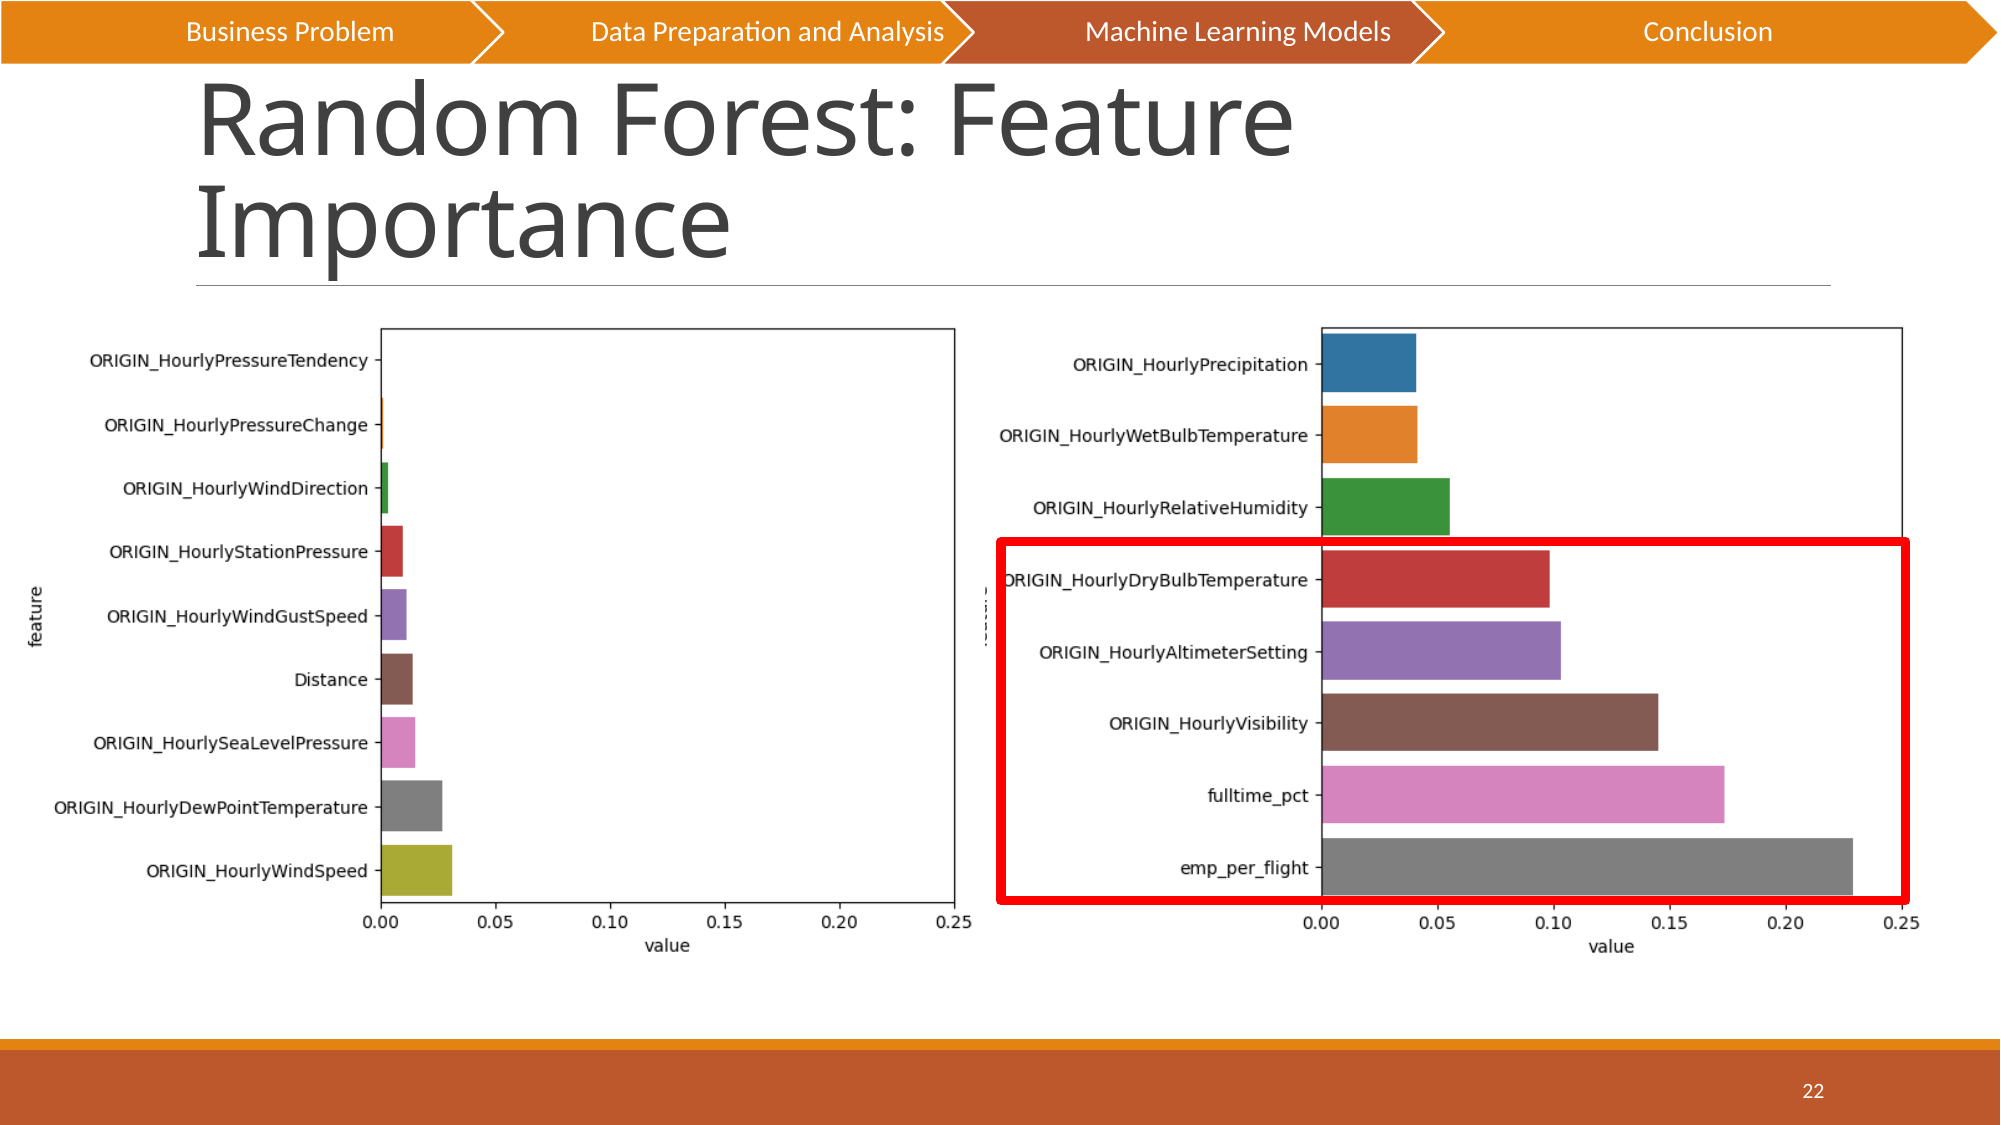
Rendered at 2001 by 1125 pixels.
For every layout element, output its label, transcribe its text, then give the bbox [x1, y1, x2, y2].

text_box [0, 0, 2000, 66]
title Random Forest: Feature Importance [180, 76, 1830, 285]
picture [16, 315, 1934, 970]
slide_number 22 [1624, 1059, 1840, 1120]
